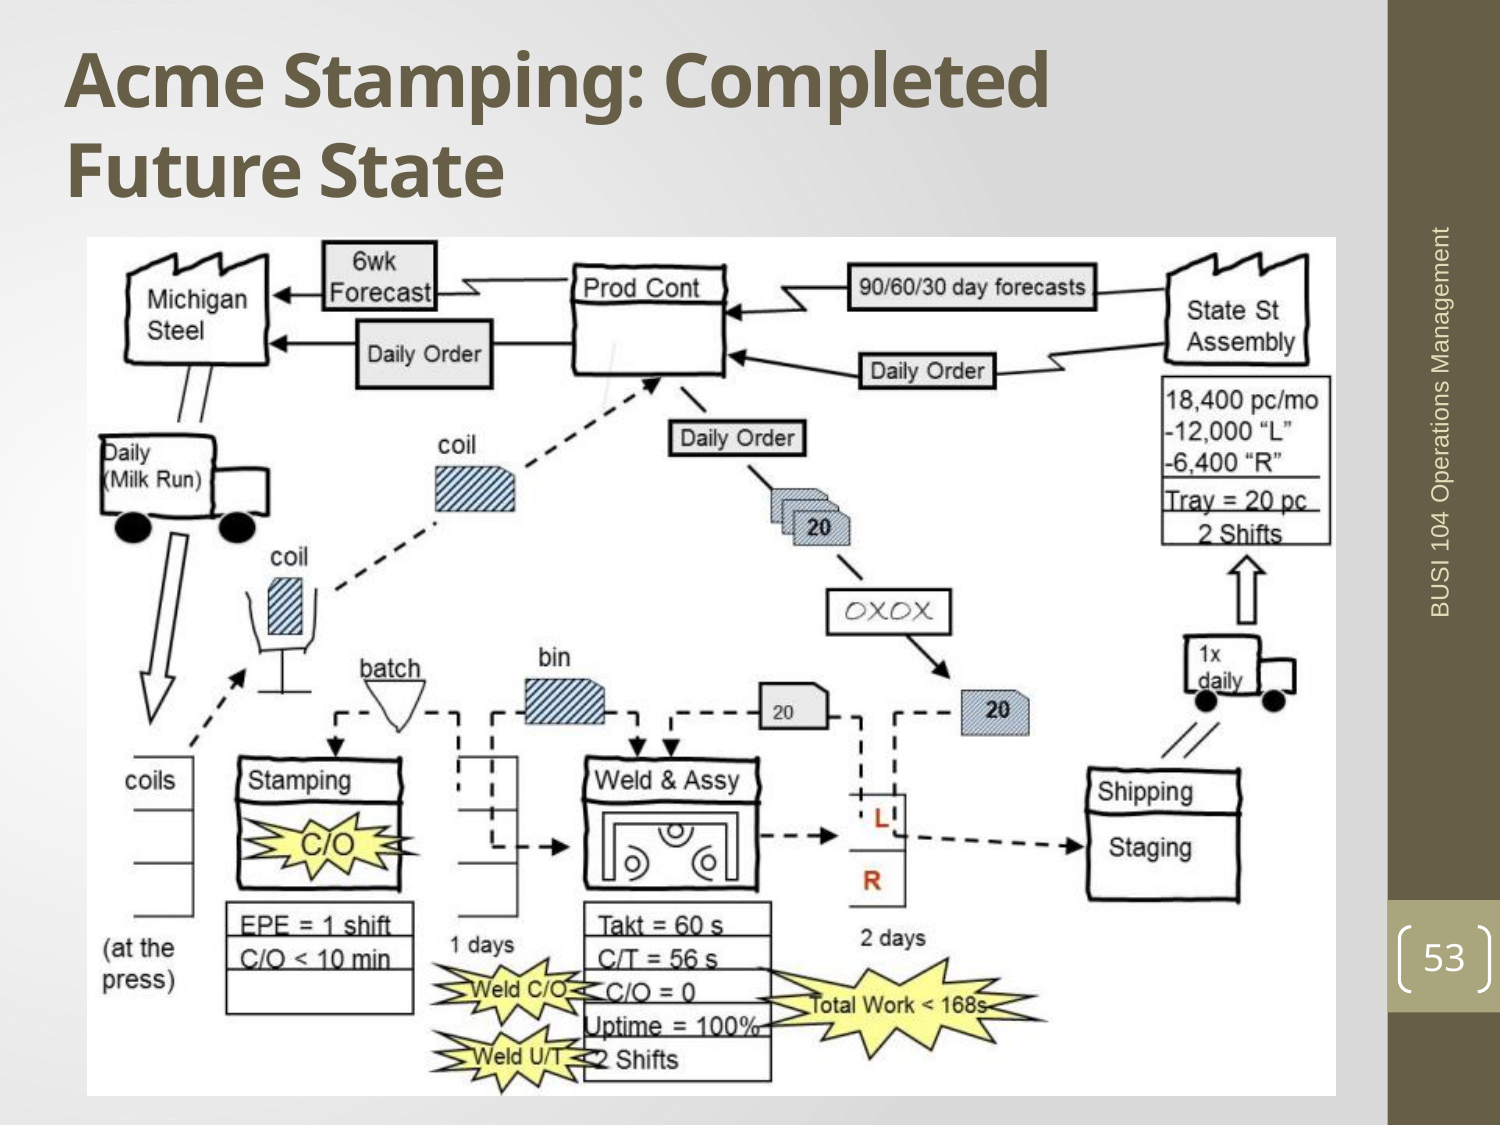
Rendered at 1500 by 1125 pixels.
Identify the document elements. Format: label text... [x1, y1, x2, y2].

picture [86, 236, 1337, 1097]
text_box Acme Stamping: Completed Future State [50, 24, 1213, 125]
footer BUSI 104 Operations Management [1408, 212, 1469, 889]
slide_number 53 [1397, 925, 1492, 994]
